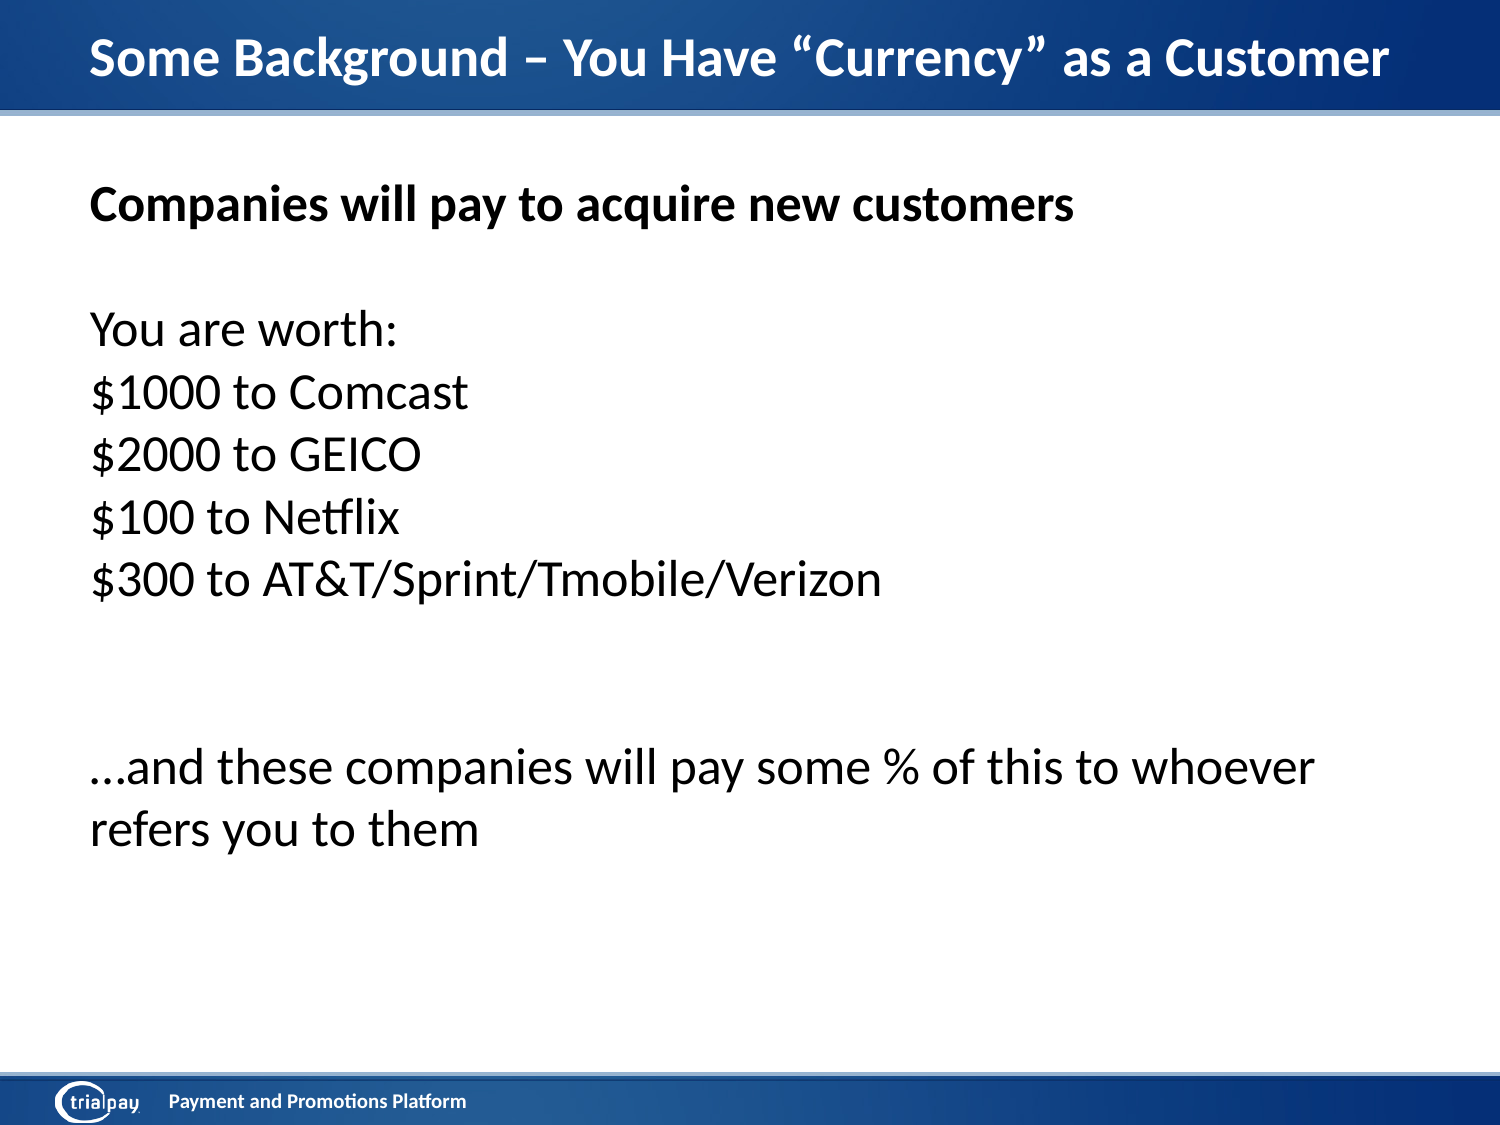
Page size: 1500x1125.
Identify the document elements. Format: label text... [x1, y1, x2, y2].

picture [0, 0, 1500, 117]
picture [0, 1071, 1500, 1125]
text_box Companies will pay to acquire new customers You are worth: $1000 to Comcast $2000 to GEICO $100 to Netflix $300 to AT&T/Sprint/Tmobile/Verizon …and these companies will pay some % of this to whoever refers you to them [75, 162, 1425, 1005]
text_box Some Background – You Have “Currency” as a Customer [75, 7, 1425, 111]
